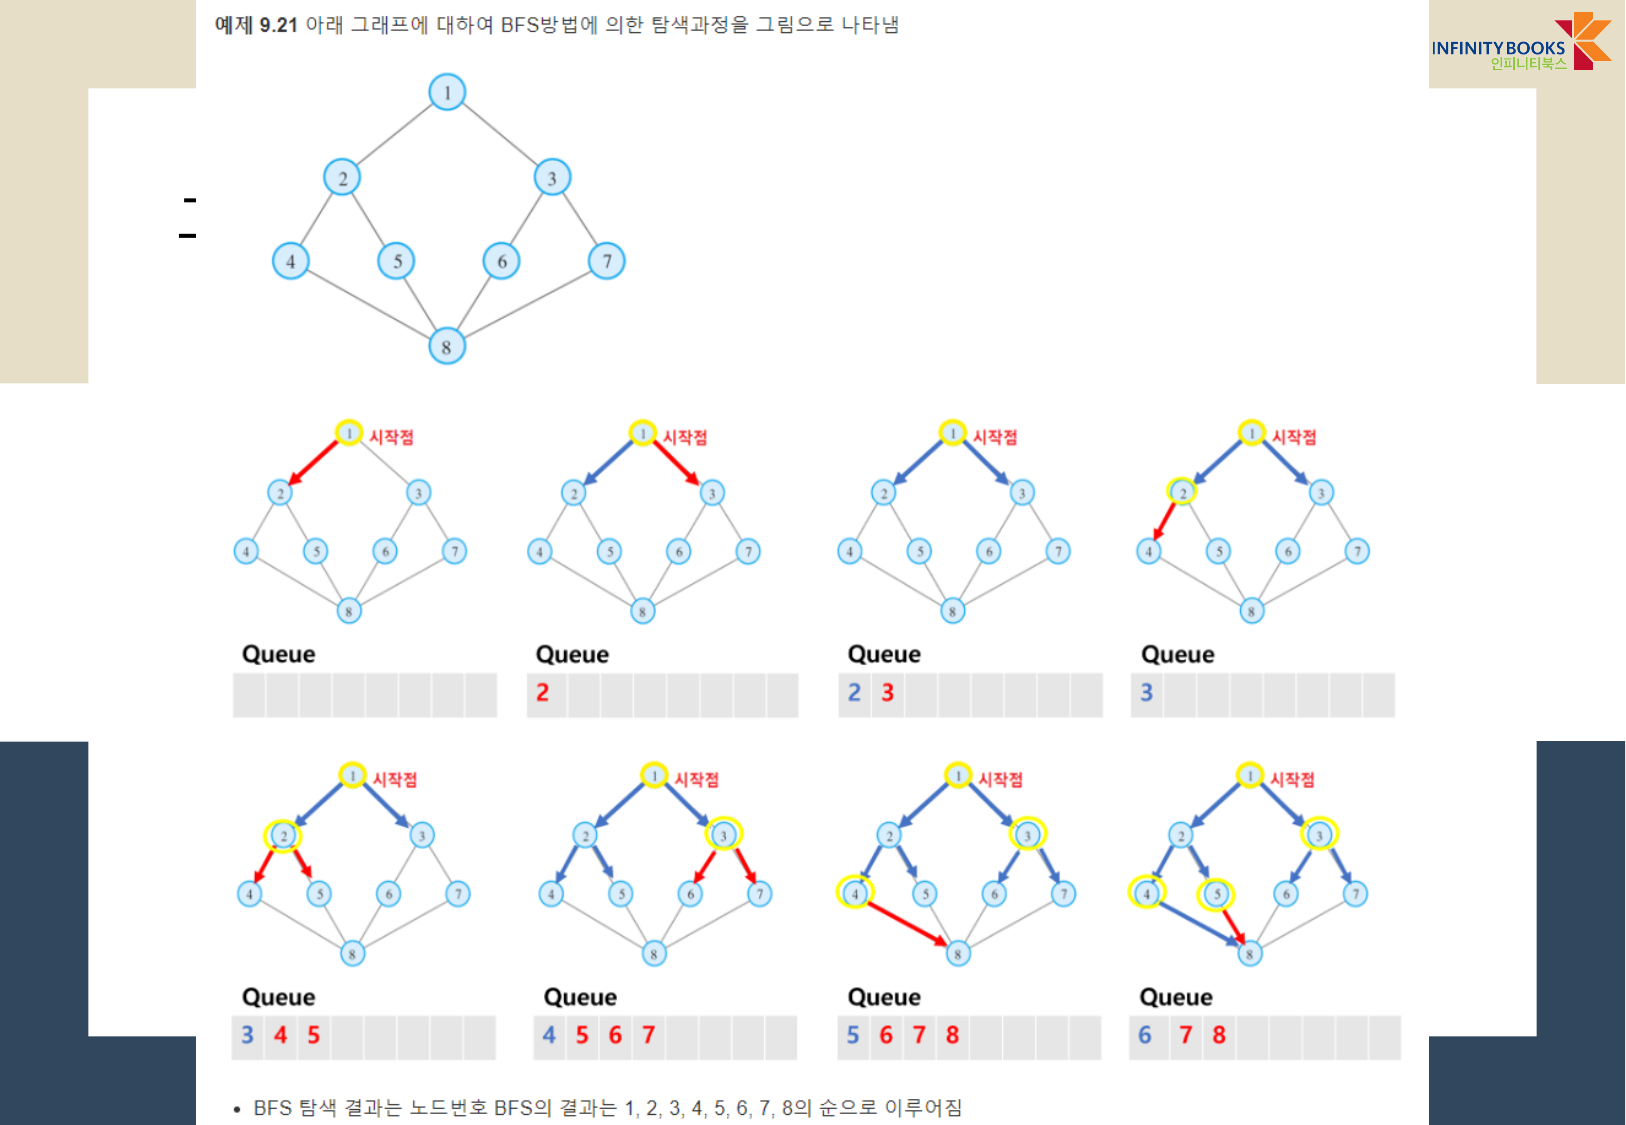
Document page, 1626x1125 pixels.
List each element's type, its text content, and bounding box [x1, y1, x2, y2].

picture [196, 0, 1429, 1125]
text_box 그래프 [161, 176, 196, 261]
picture [1433, 12, 1612, 70]
